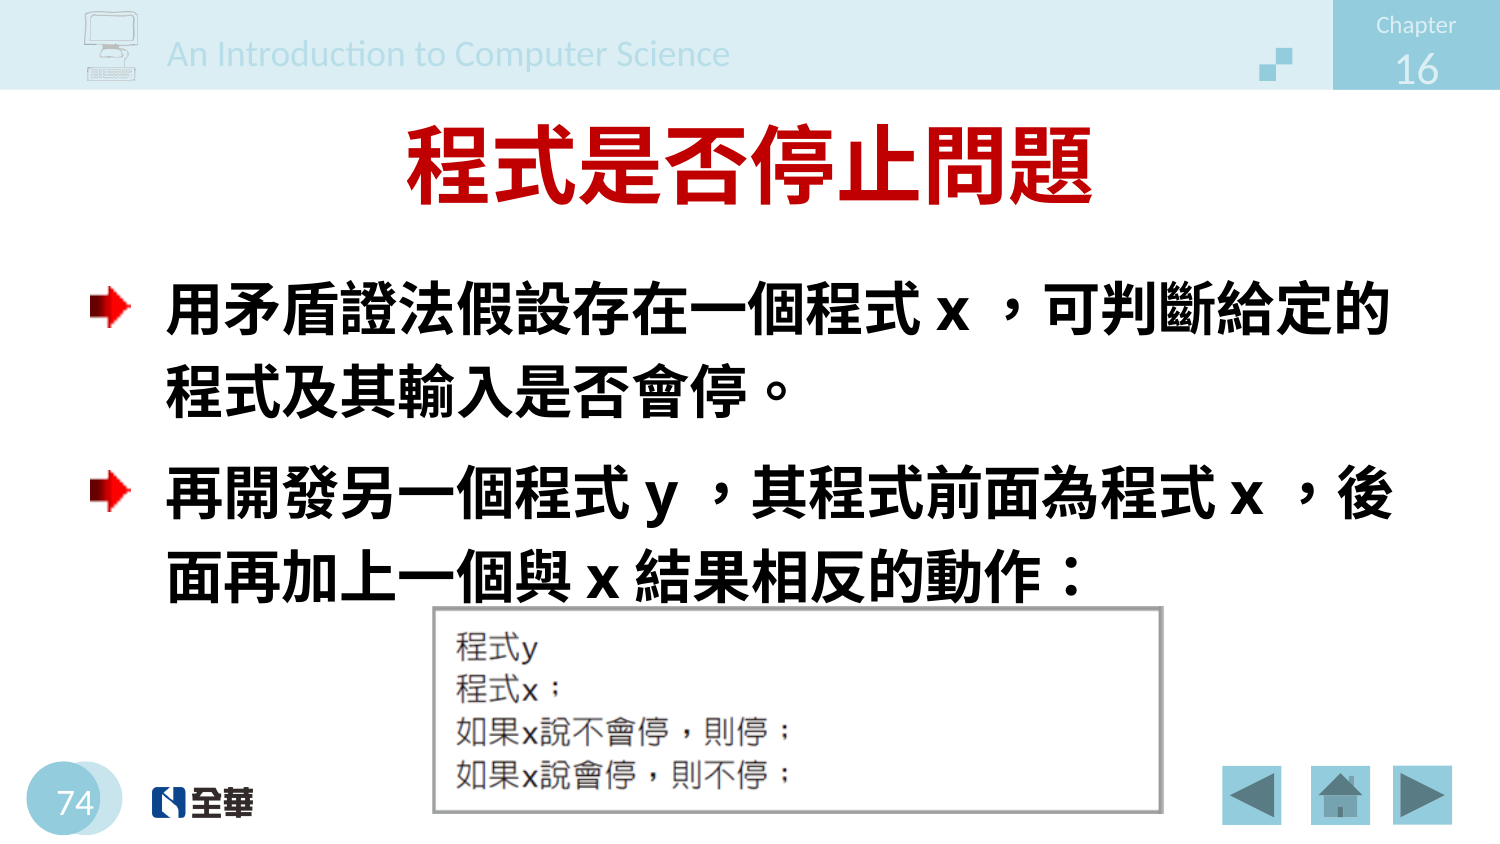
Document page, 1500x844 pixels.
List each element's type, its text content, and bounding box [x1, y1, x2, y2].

picture [84, 11, 138, 81]
picture [432, 606, 1164, 814]
list 用矛盾證法假設存在一個程式x，可判斷給定的程式及其輸入是否會停。 再開發另一個程式y，其程式前面為程式x，後面再加上一個與x結果相反的動作： [75, 250, 1425, 754]
picture [90, 470, 131, 512]
title 程式是否停止問題 [75, 104, 1425, 223]
picture [152, 787, 253, 818]
picture [90, 286, 131, 328]
